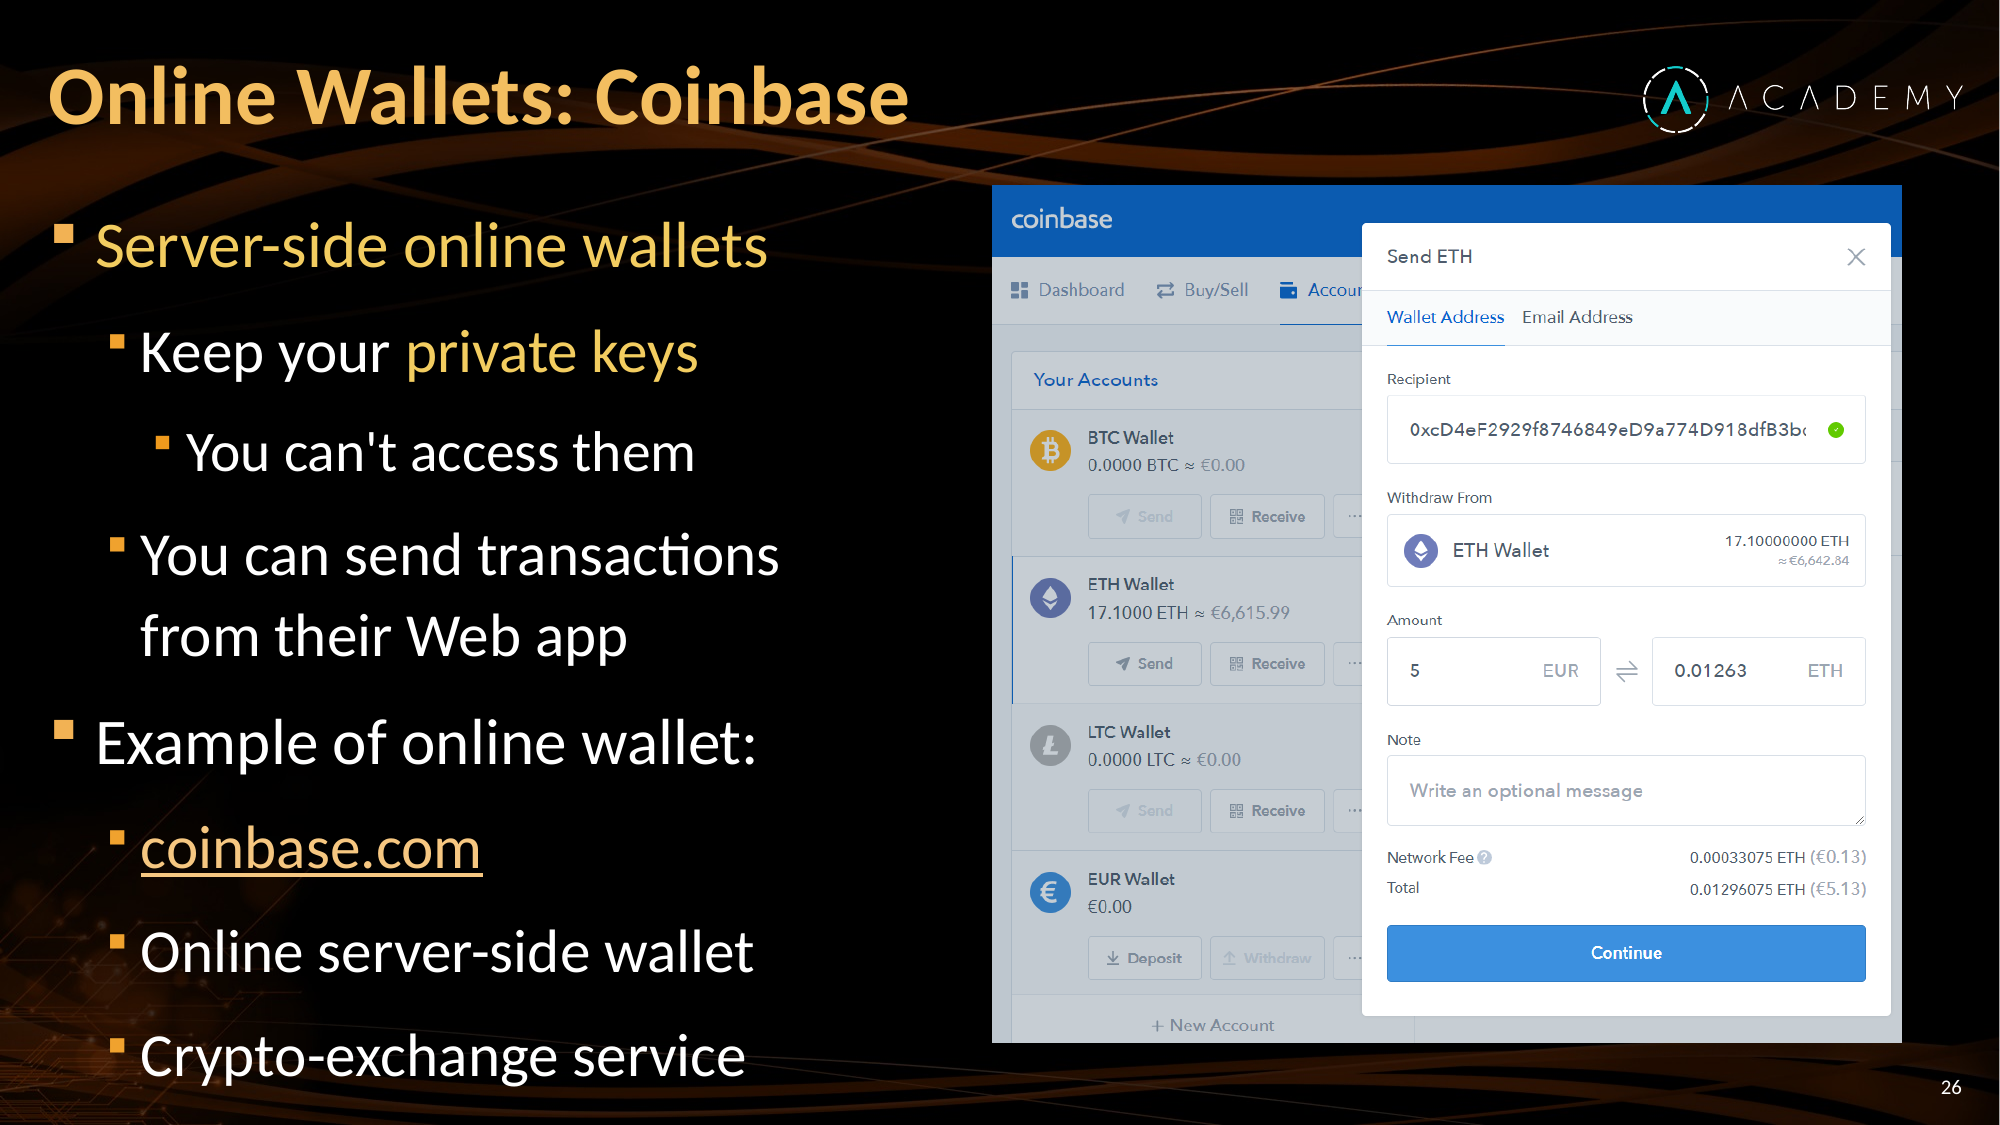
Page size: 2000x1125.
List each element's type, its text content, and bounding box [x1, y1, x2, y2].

title Online Wallets: Coinbase [30, 6, 1602, 189]
picture [0, 0, 2000, 1125]
list Server-side online wallets Keep your private keys You can't access them You can send transactions from their Web app Example of online wallet: coinbase.com Online server-side wallet Crypto-exchange service [31, 188, 1968, 1103]
